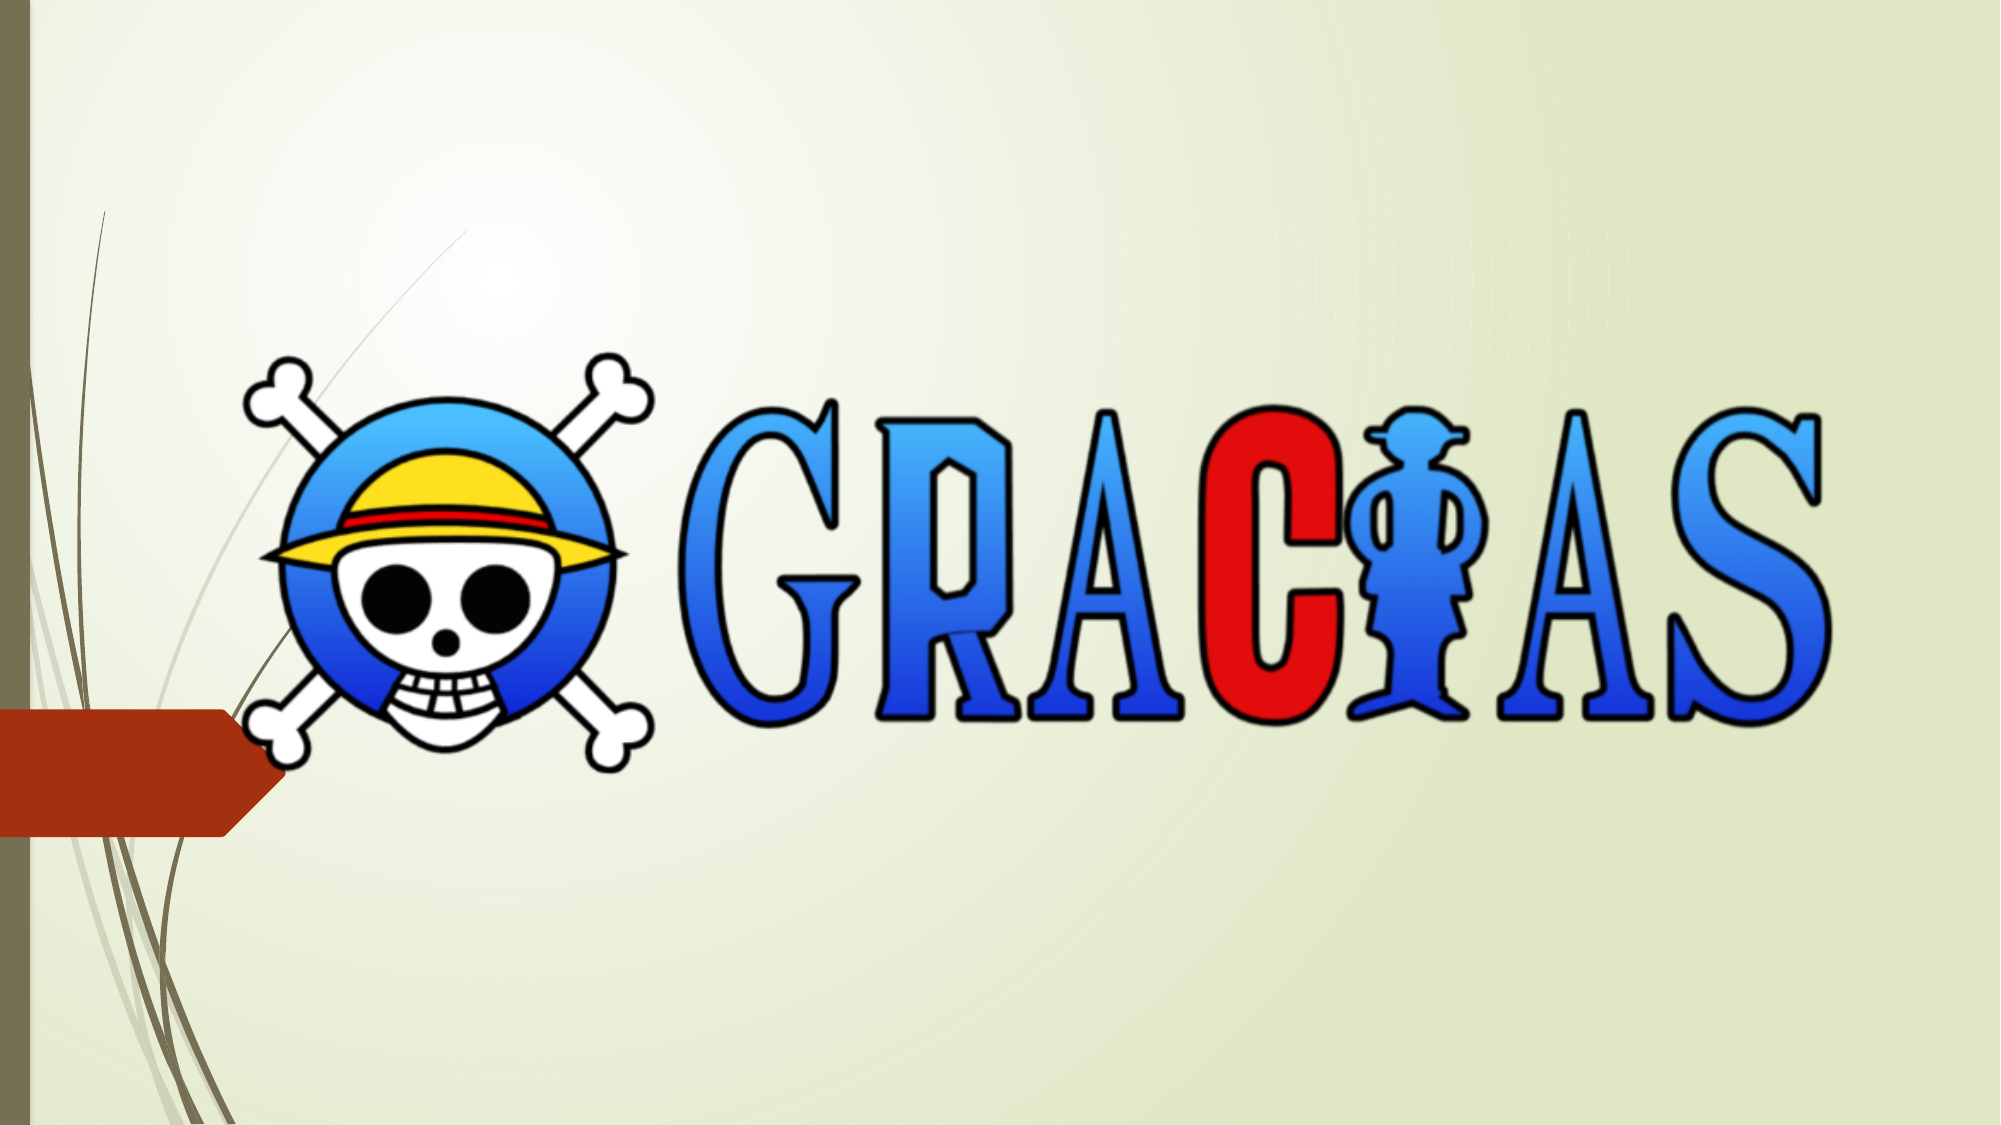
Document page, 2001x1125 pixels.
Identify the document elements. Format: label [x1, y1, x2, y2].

picture [162, 272, 1912, 853]
